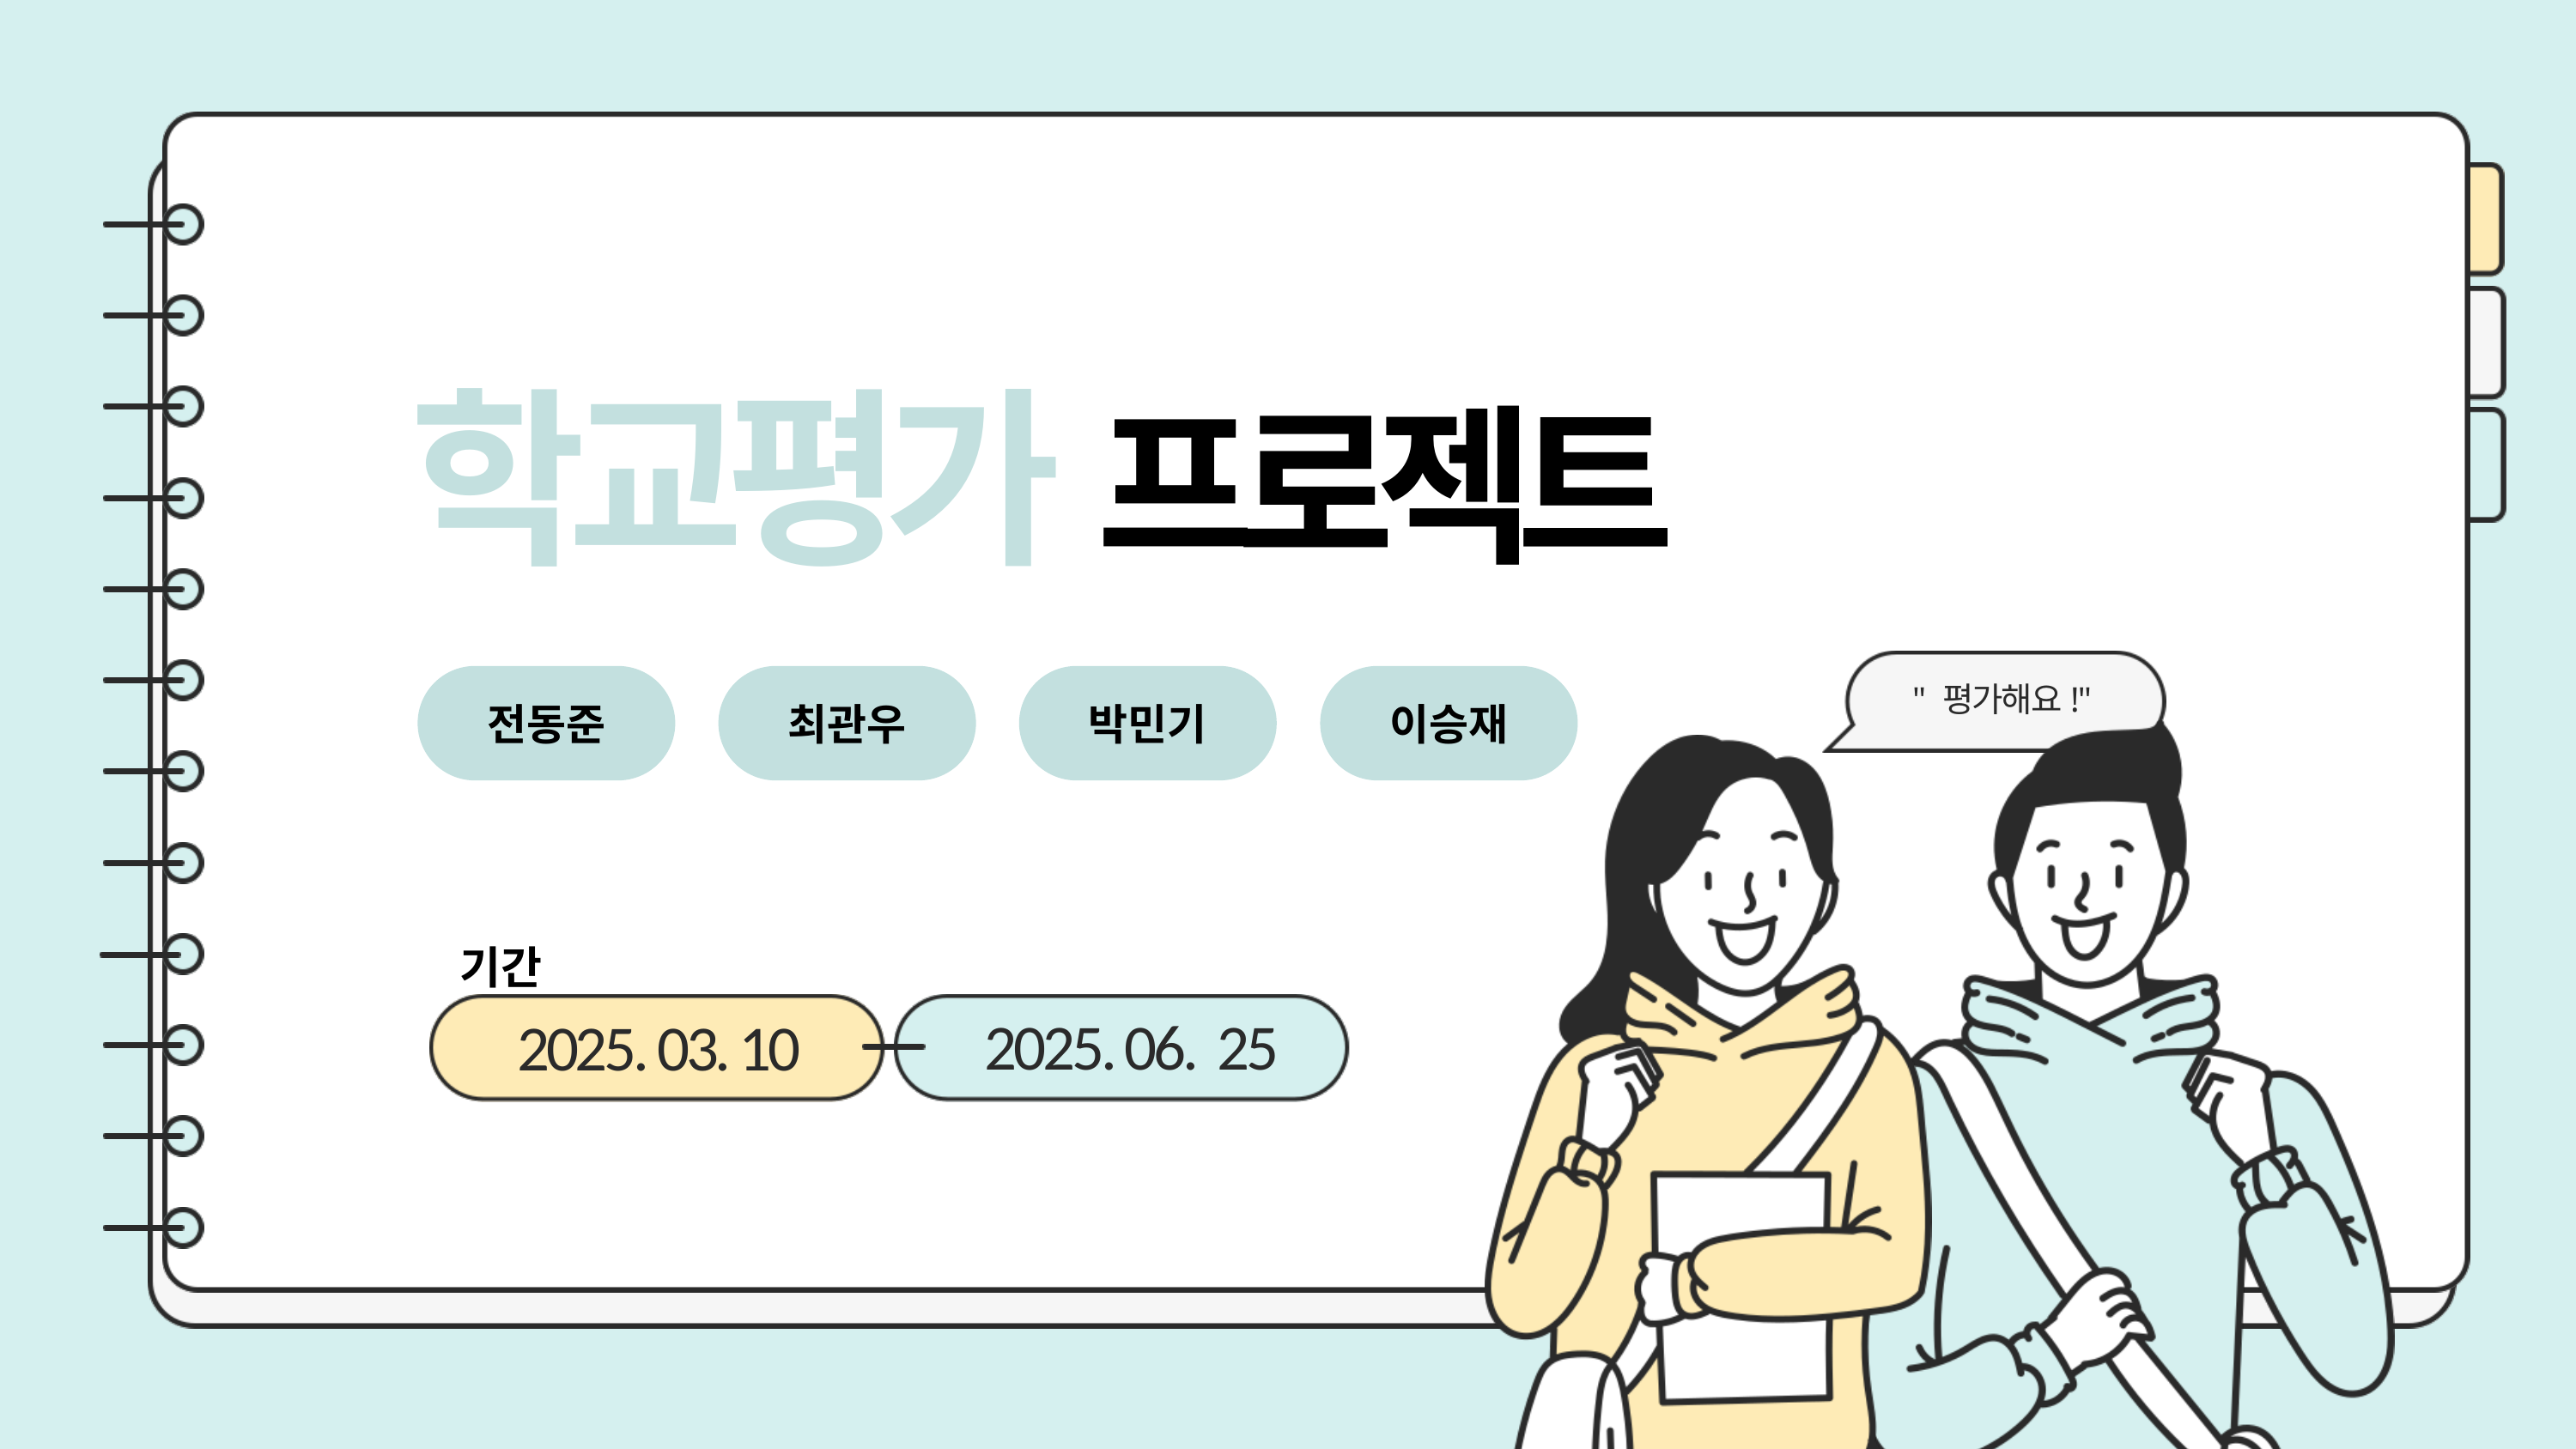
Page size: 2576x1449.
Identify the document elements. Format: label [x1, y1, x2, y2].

picture [100, 111, 2506, 1449]
